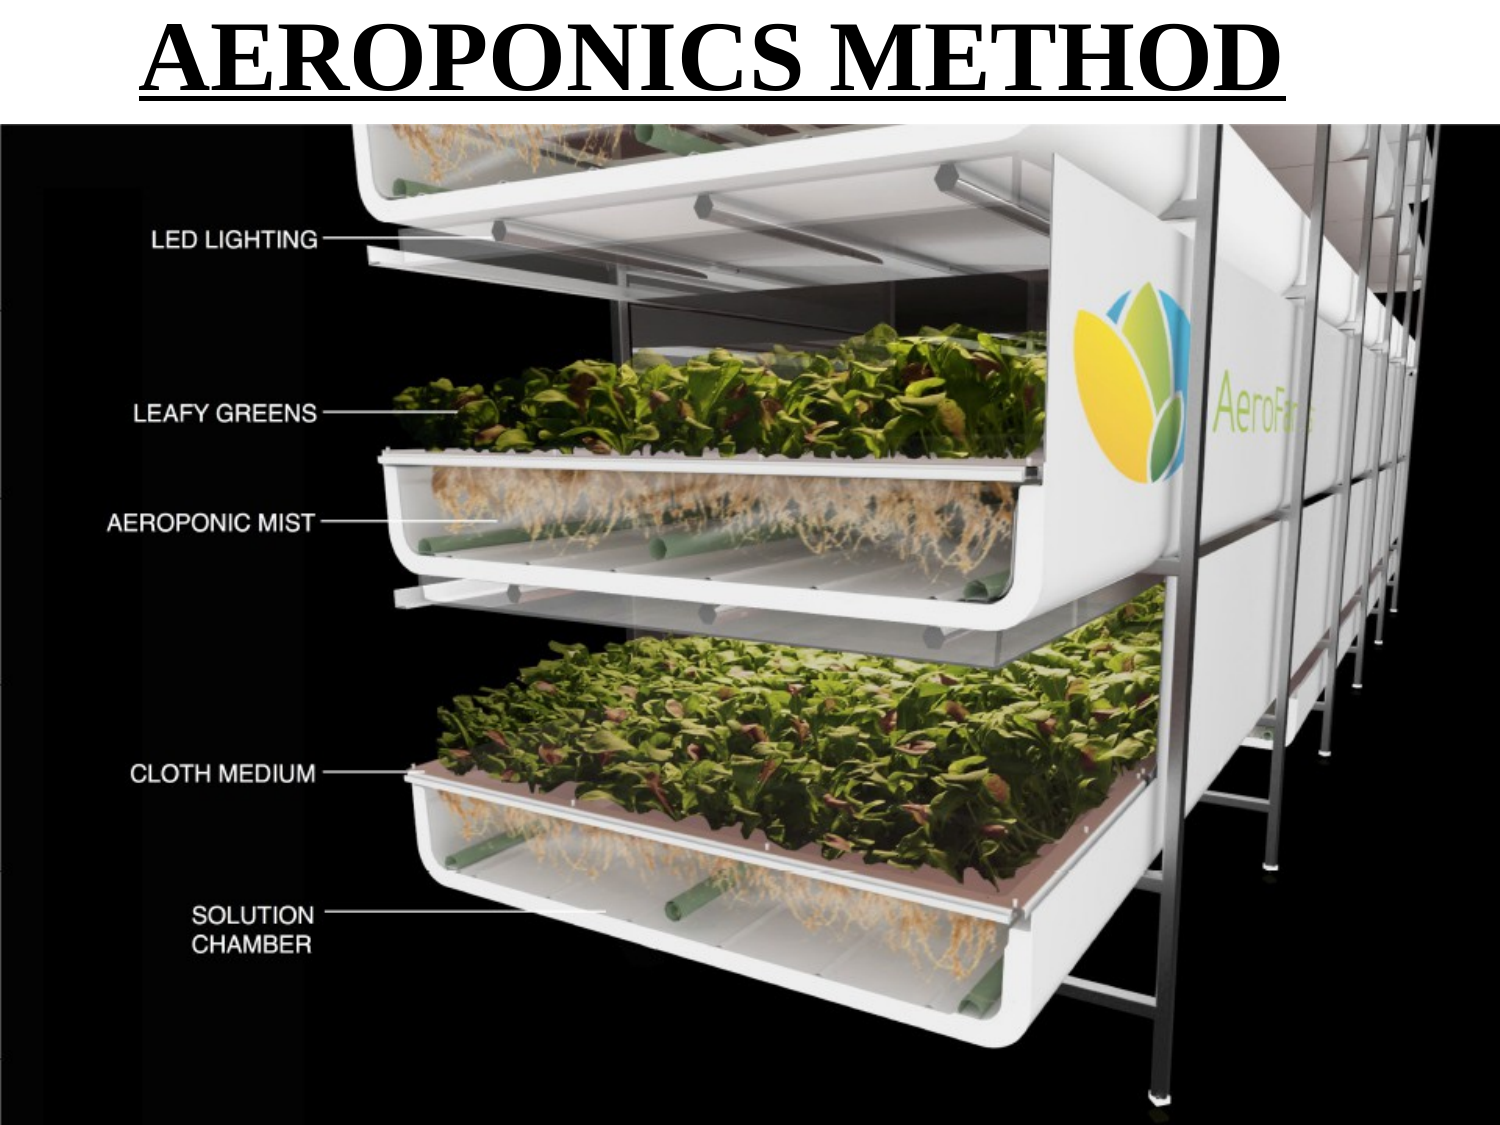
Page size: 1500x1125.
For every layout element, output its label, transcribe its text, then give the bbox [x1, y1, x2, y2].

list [0, 124, 1500, 1125]
title AEROPONICS METHOD [0, 0, 1425, 100]
